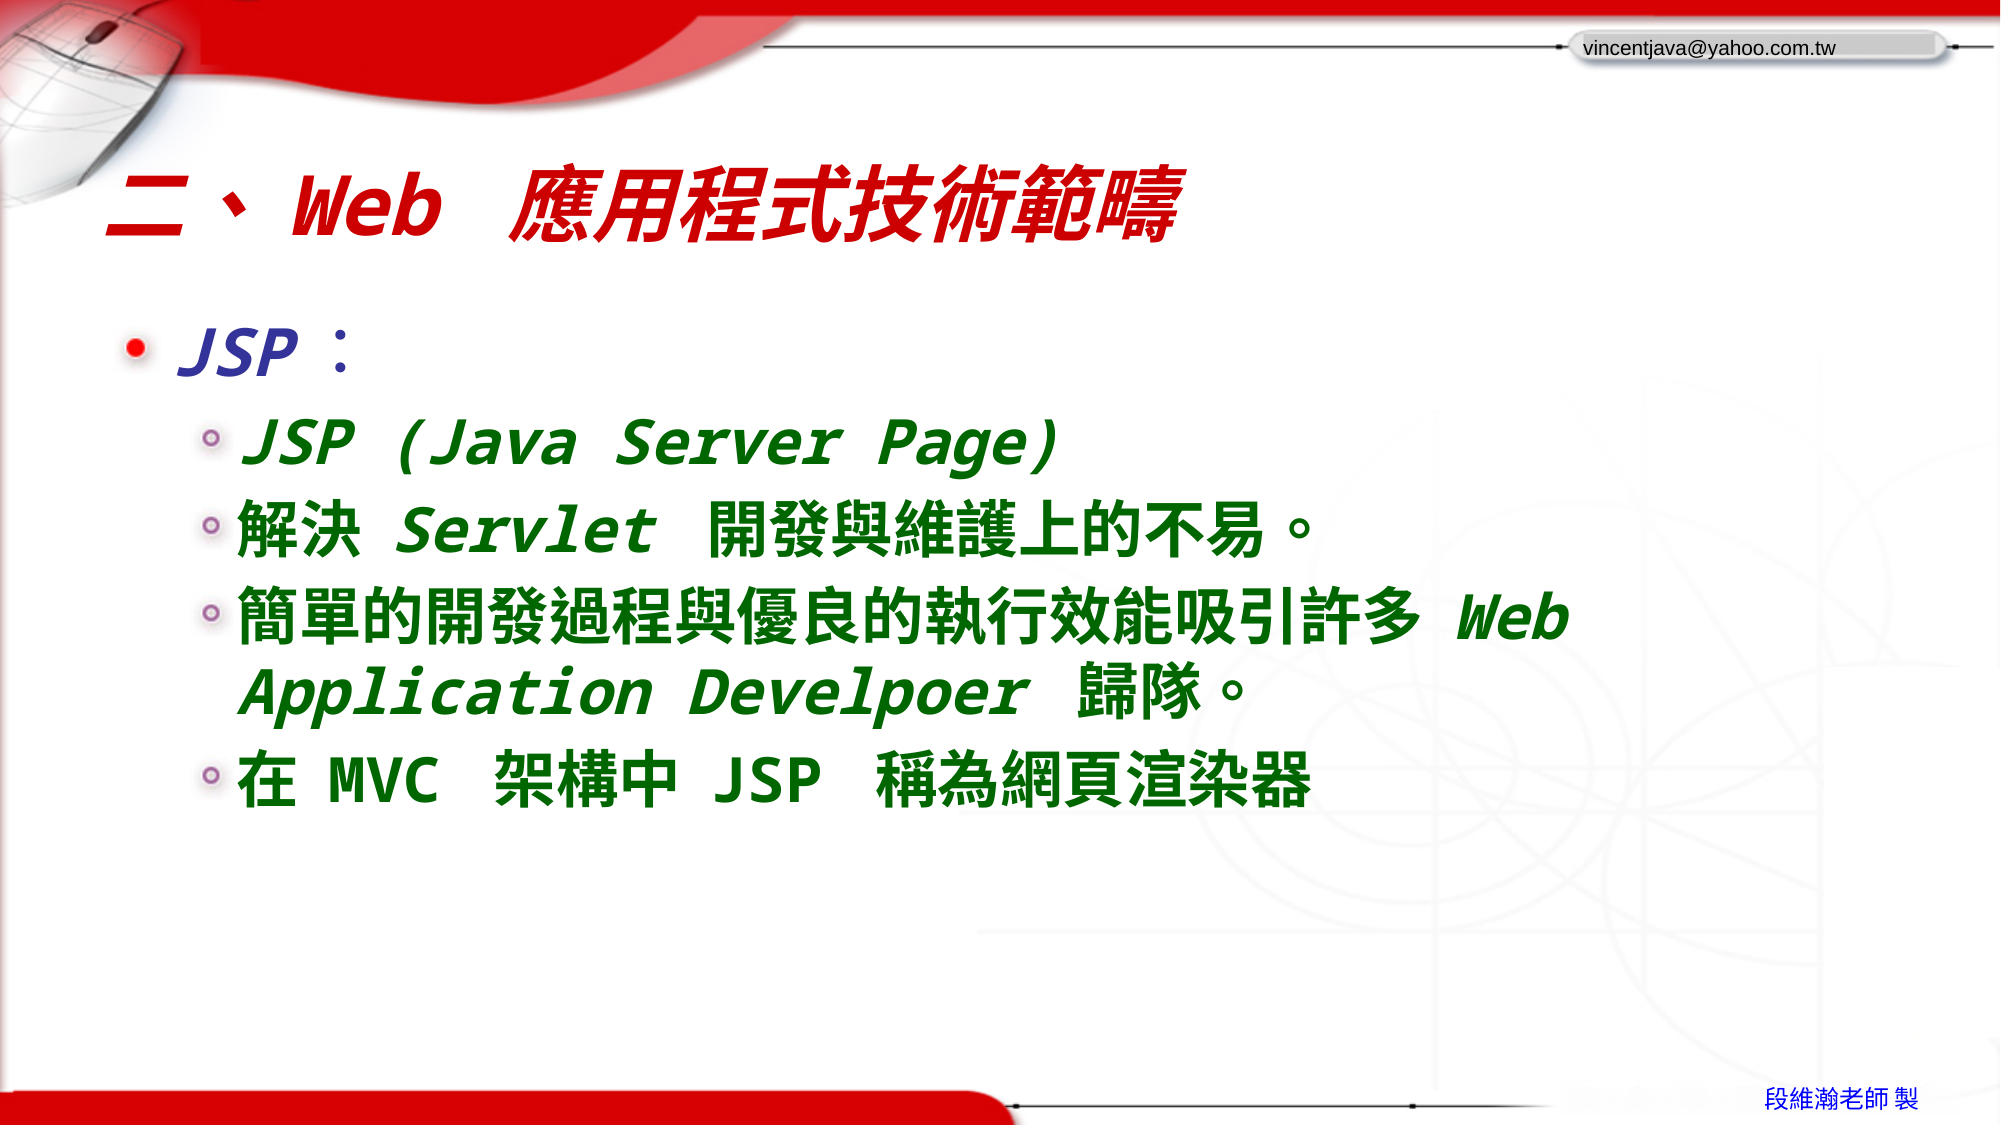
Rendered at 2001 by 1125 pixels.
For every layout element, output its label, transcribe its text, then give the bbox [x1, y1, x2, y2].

picture [0, 0, 2001, 1125]
list JSP： JSP (Java Server Page) 解決 Servlet 開發與維護上的不易。 簡單的開發過程與優良的執行效能吸引許多 Web Application Develpoer 歸隊。 在 MVC 架構中 JSP 稱為網頁渲染器 [99, 302, 1900, 1005]
title 二、Web 應用程式技術範疇 [86, 136, 1887, 268]
